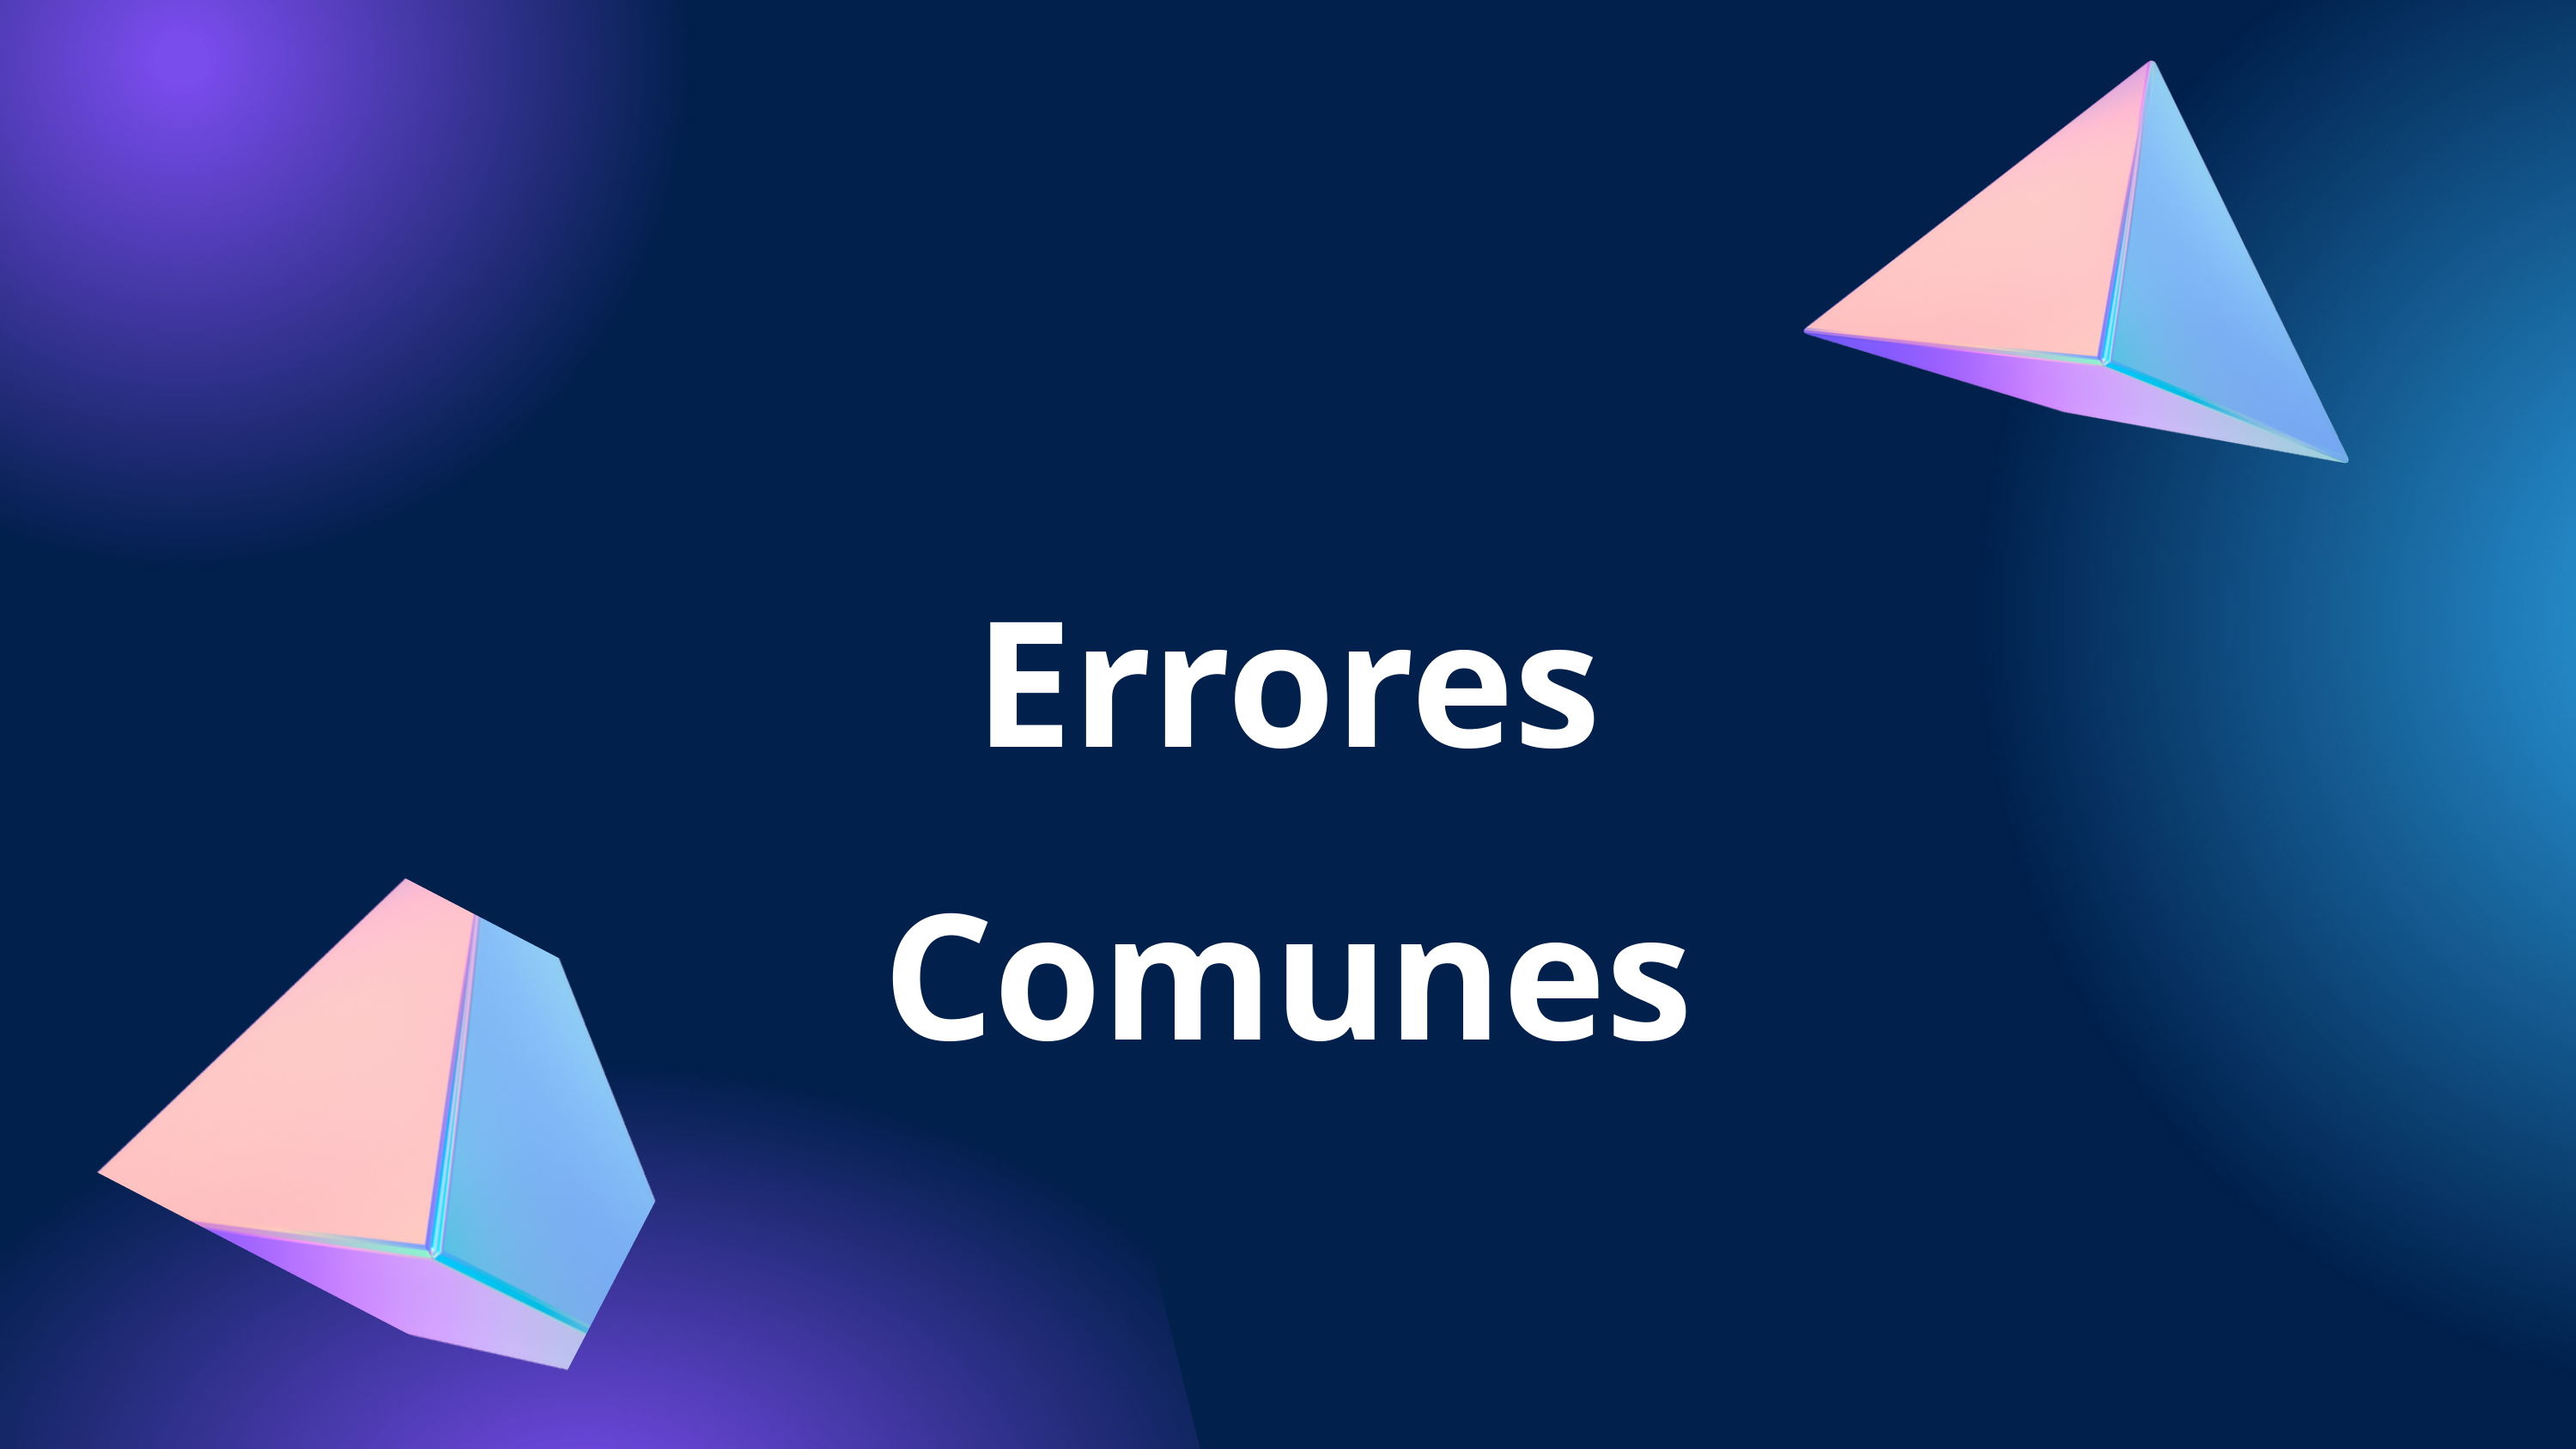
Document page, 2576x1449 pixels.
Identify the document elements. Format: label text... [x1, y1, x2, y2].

text_box Errores Comunes [634, 488, 1942, 1076]
text_box [1901, 0, 2576, 1449]
text_box [64, 797, 735, 1407]
text_box [0, 1076, 1200, 1449]
text_box [1803, 60, 2349, 464]
text_box [0, 0, 744, 621]
